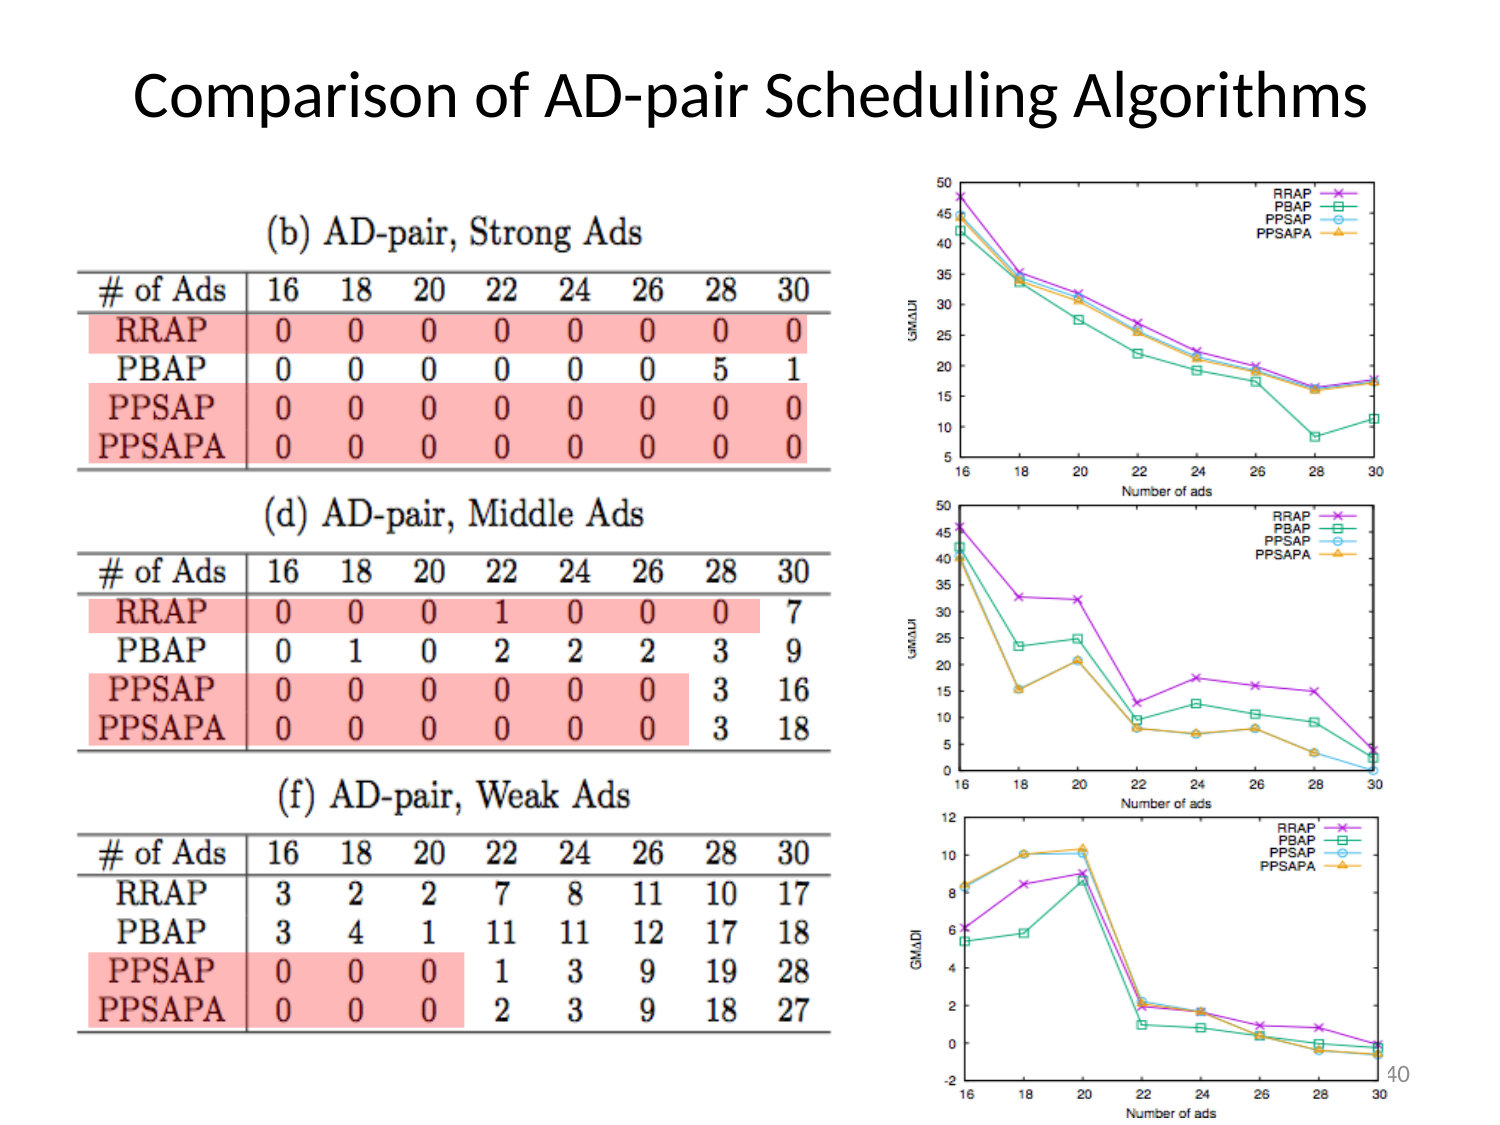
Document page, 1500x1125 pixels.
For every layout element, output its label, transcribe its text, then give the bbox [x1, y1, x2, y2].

picture [69, 213, 845, 1052]
picture [908, 172, 1389, 1118]
title Comparison of AD-pair Scheduling Algorithms [76, 0, 1427, 185]
slide_number 40 [1393, 1042, 1425, 1103]
